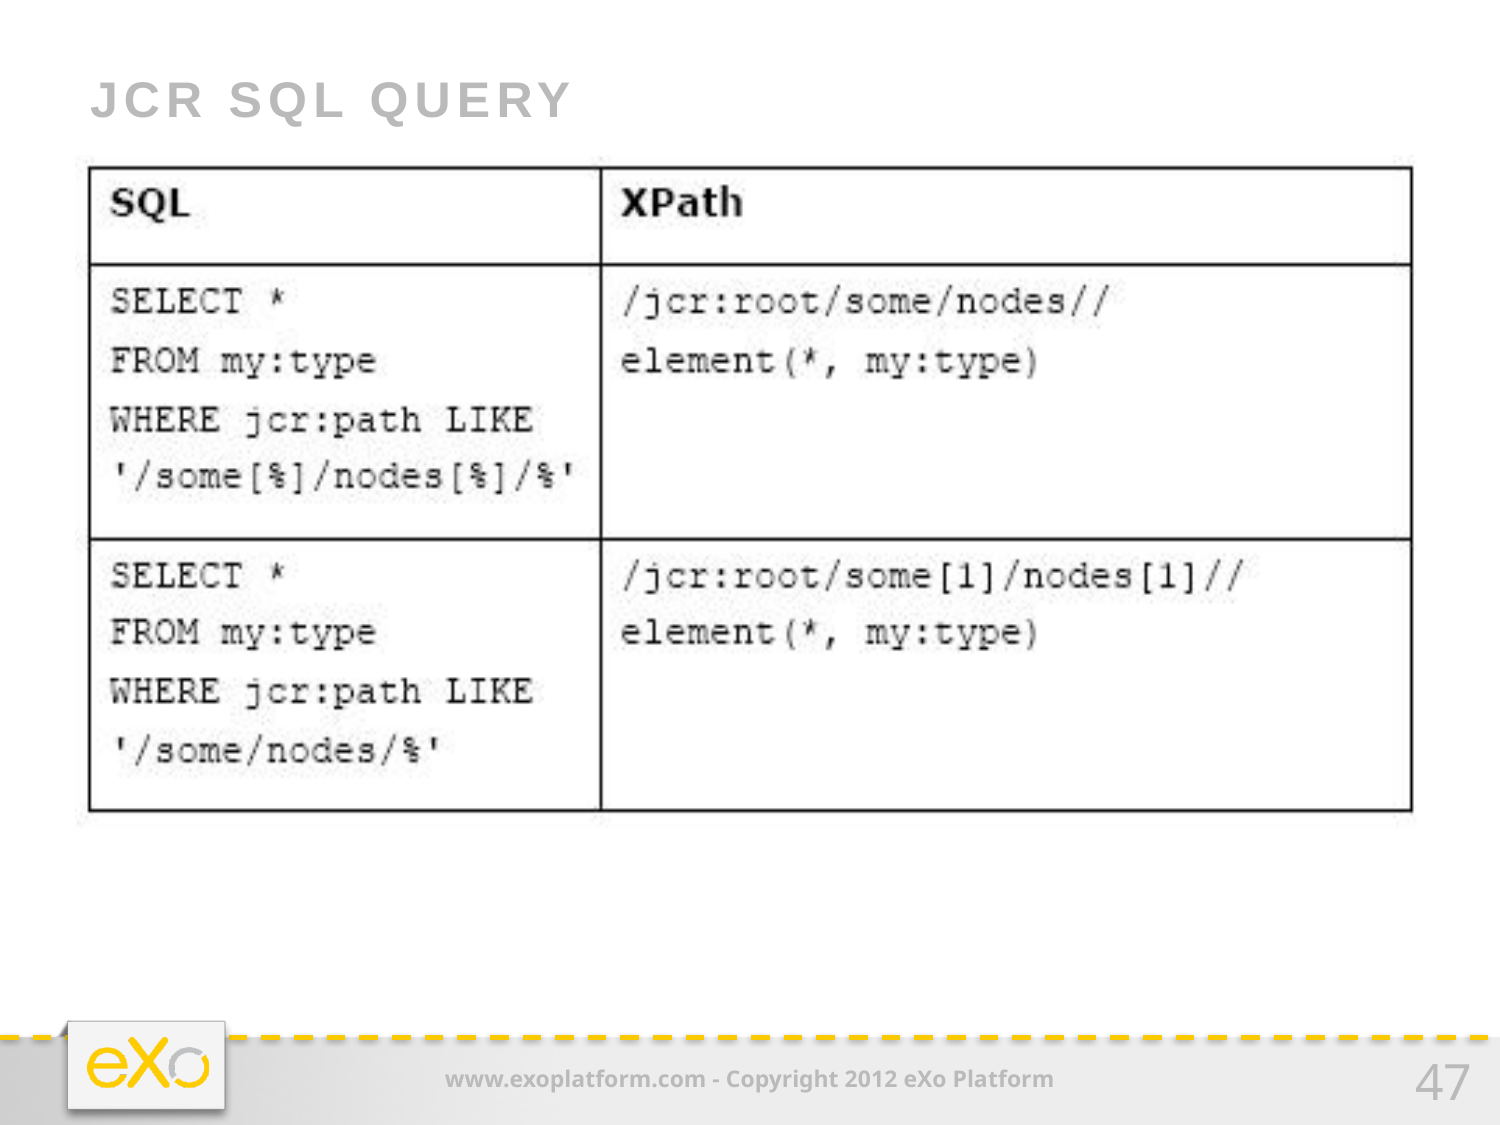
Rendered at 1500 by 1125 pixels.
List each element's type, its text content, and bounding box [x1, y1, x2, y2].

title JCR SQL Query [75, 37, 1425, 155]
picture [74, 155, 1426, 832]
picture [0, 1010, 1500, 1125]
